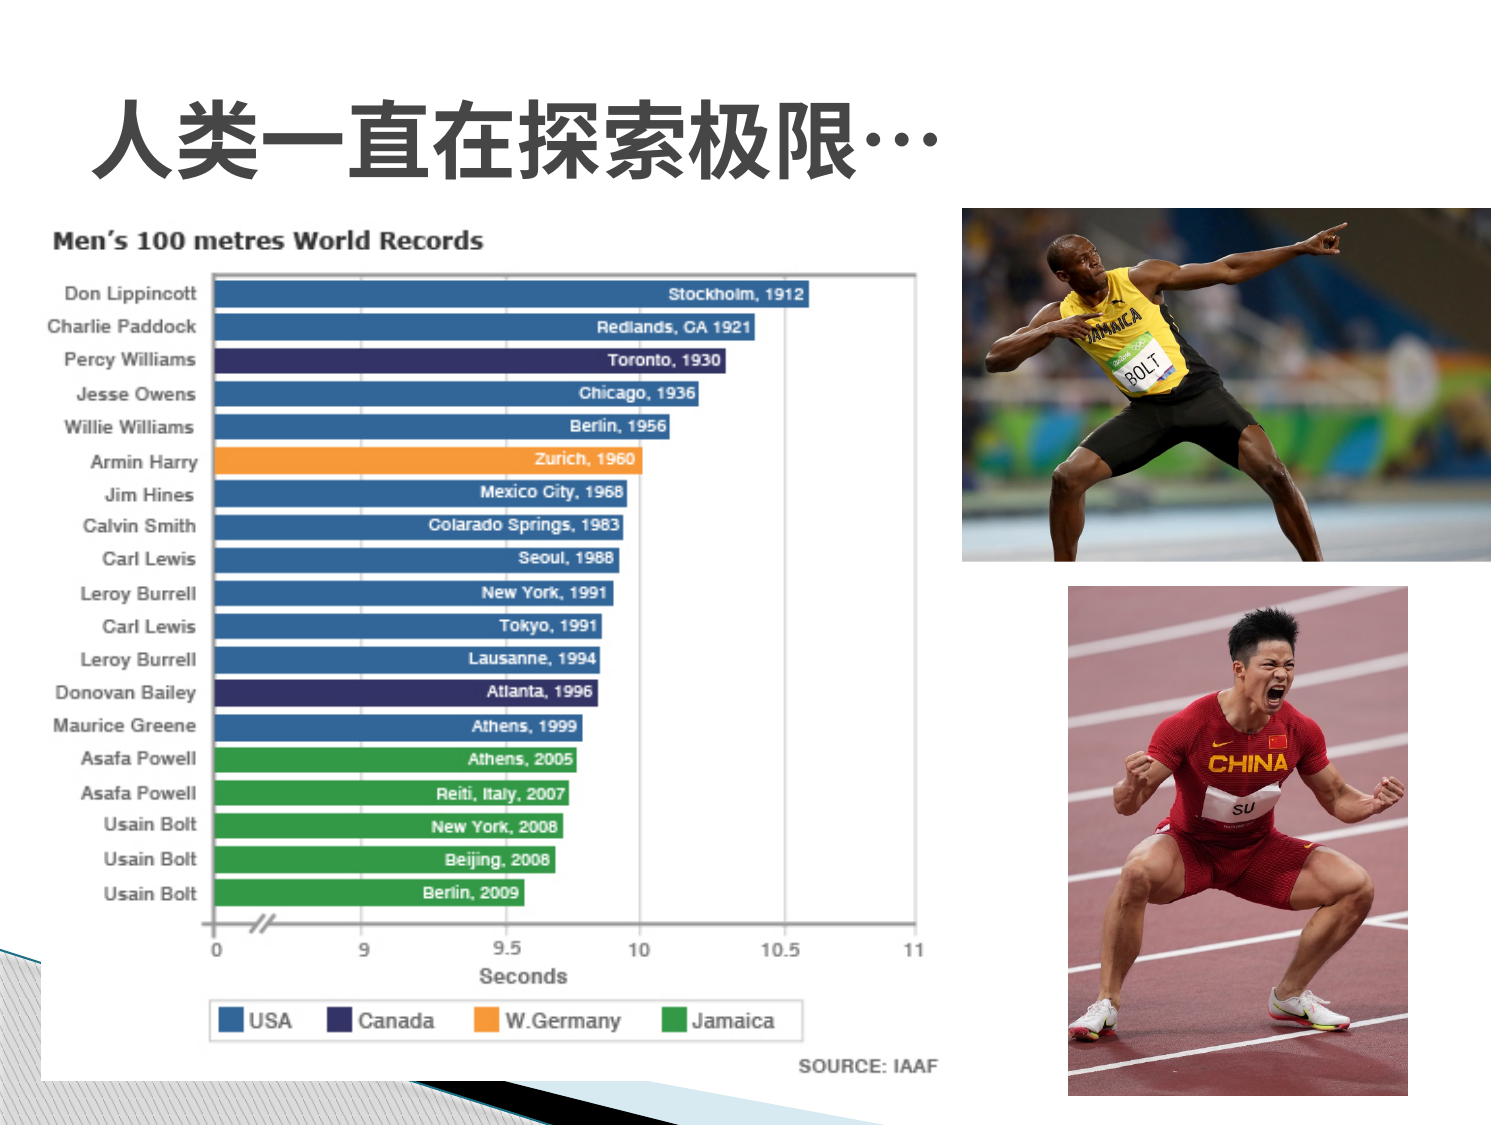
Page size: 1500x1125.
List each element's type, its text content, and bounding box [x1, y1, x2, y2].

picture [1068, 585, 1409, 1096]
title 人类一直在探索极限… [75, 45, 1425, 233]
picture [40, 219, 943, 1081]
picture [962, 207, 1491, 562]
